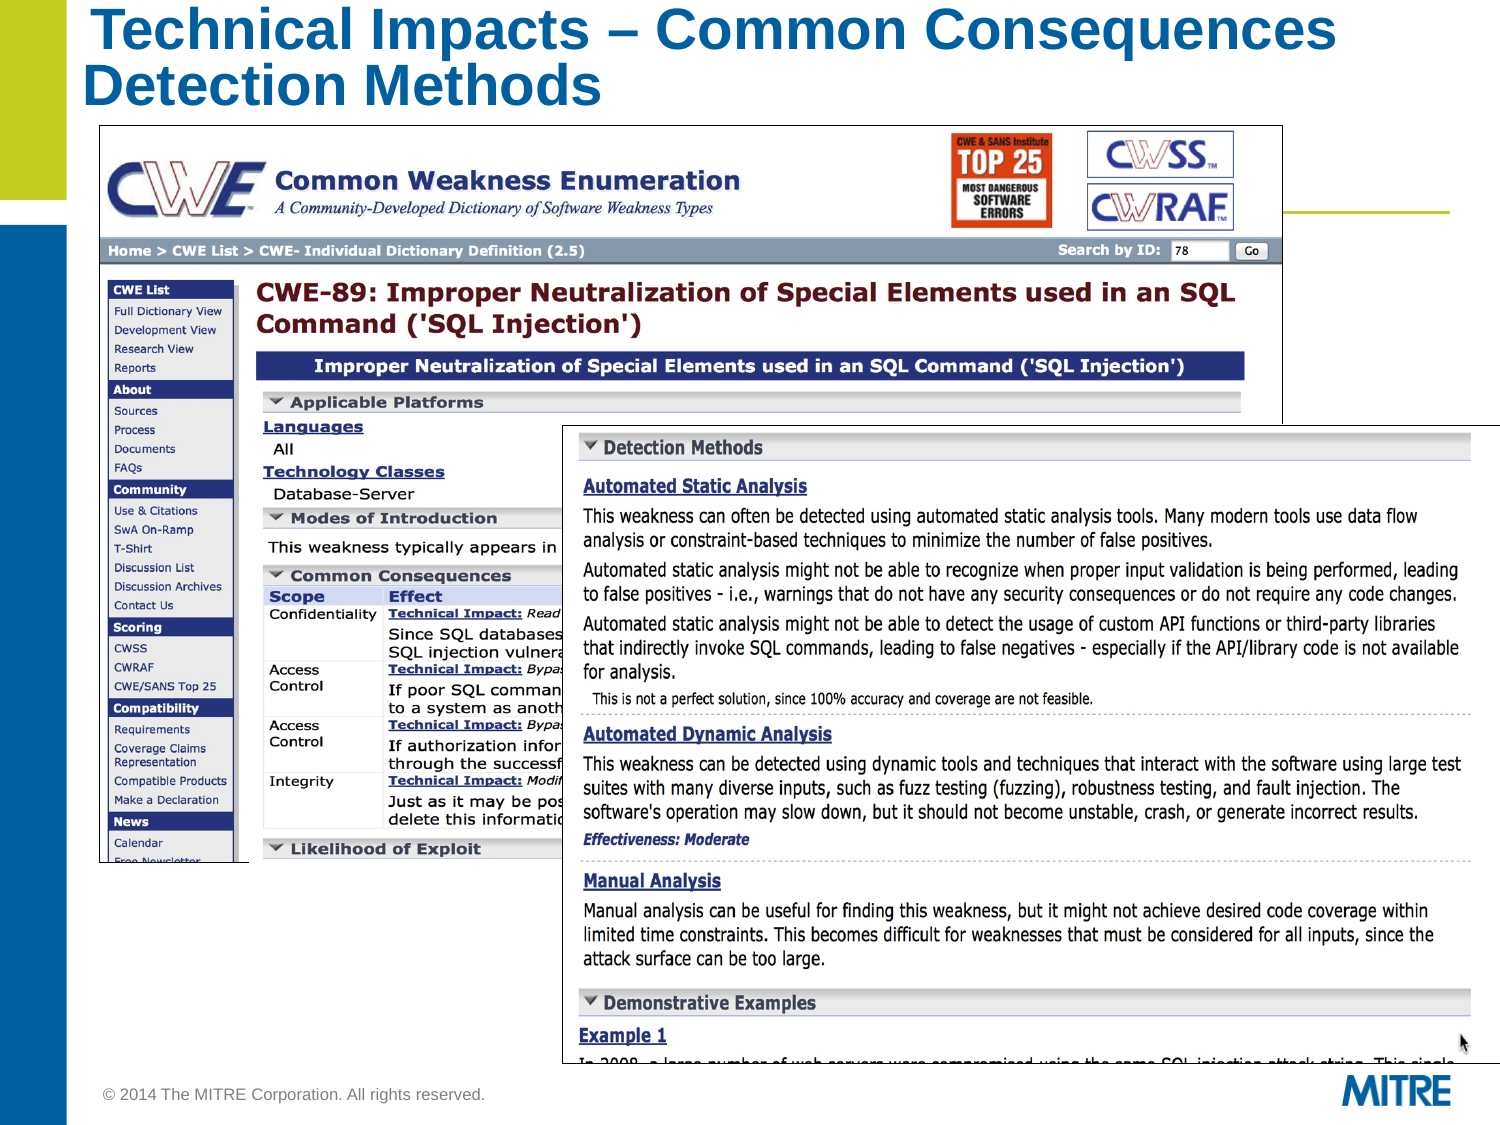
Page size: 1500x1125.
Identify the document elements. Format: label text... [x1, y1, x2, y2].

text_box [99, 124, 1283, 863]
title Technical Impacts – Common Consequences [75, 0, 1500, 81]
text_box Detection Methods [67, 41, 1324, 135]
picture [562, 424, 1500, 1065]
picture [1342, 1072, 1453, 1113]
